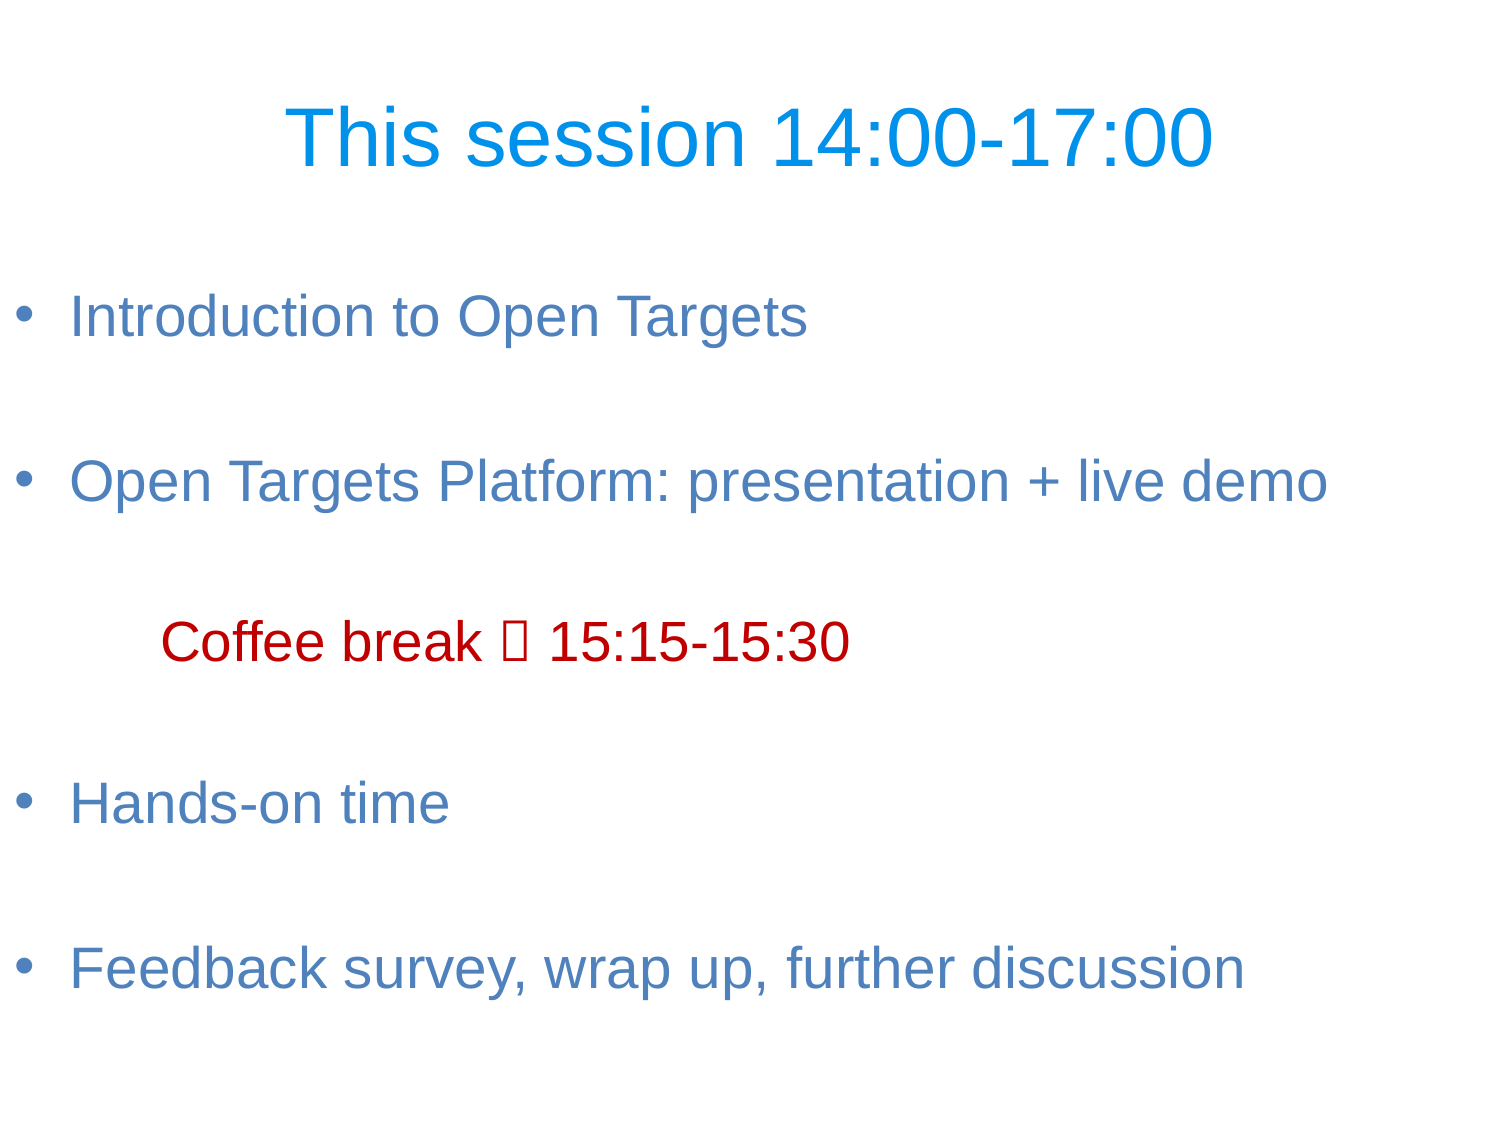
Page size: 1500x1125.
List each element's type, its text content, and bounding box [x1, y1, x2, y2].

text_box Introduction to Open Targets Open Targets Platform: presentation + live demo Coffee break  15:15-15:30 Hands-on time Feedback survey, wrap up, further discussion [0, 270, 1500, 1014]
text_box This session 14:00-17:00 [0, 25, 1500, 214]
